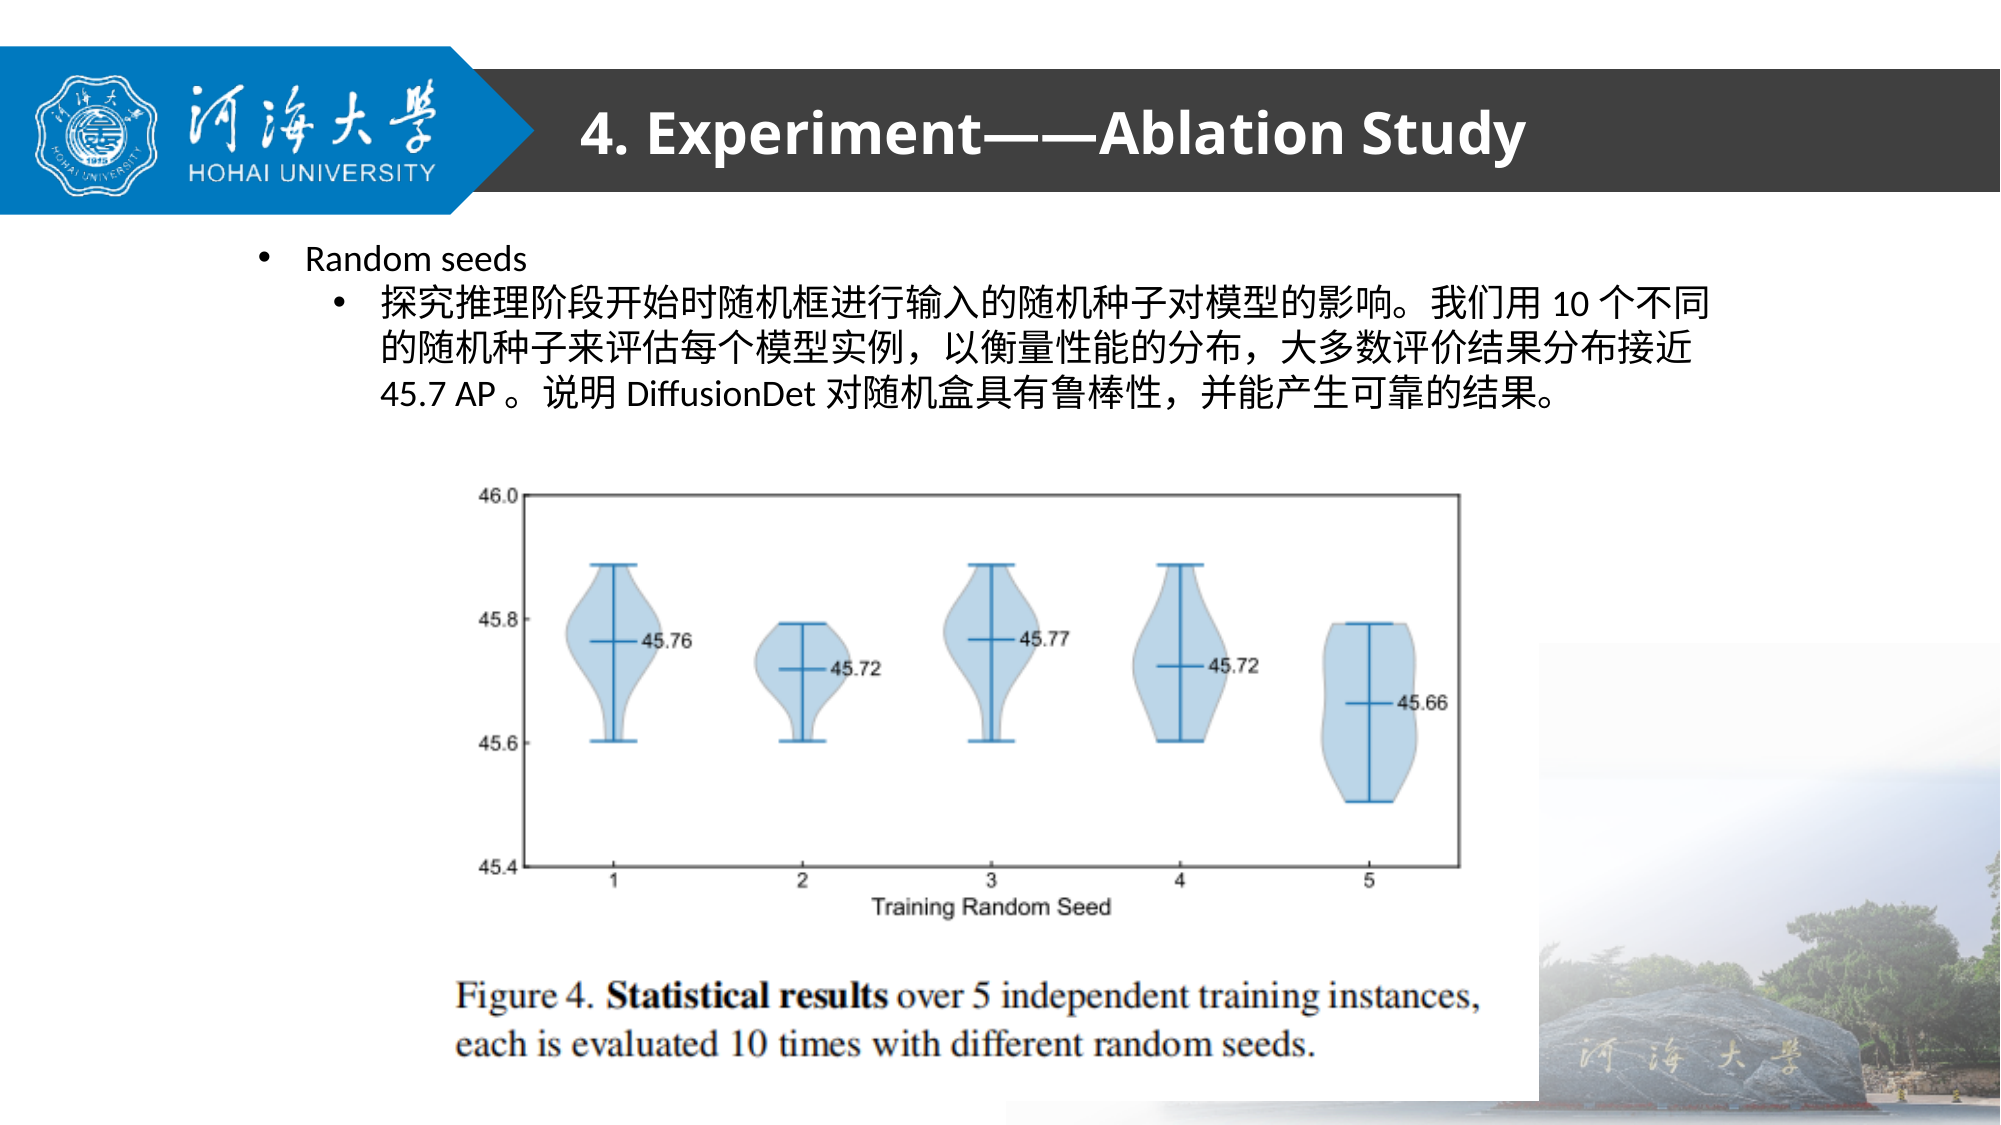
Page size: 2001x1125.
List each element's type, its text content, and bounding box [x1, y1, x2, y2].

list 4. Experiment——Ablation Study [565, 91, 1656, 181]
text_box Random seeds 探究推理阶段开始时随机框进行输入的随机种子对模型的影响。我们用10个不同的随机种子来评估每个模型实例，以衡量性能的分布，大多数评价结果分布接近45.7 AP。说明DiffusionDet对随机盒具有鲁棒性，并能产生可靠的结果。 [243, 226, 1757, 422]
picture [435, 440, 2000, 1125]
